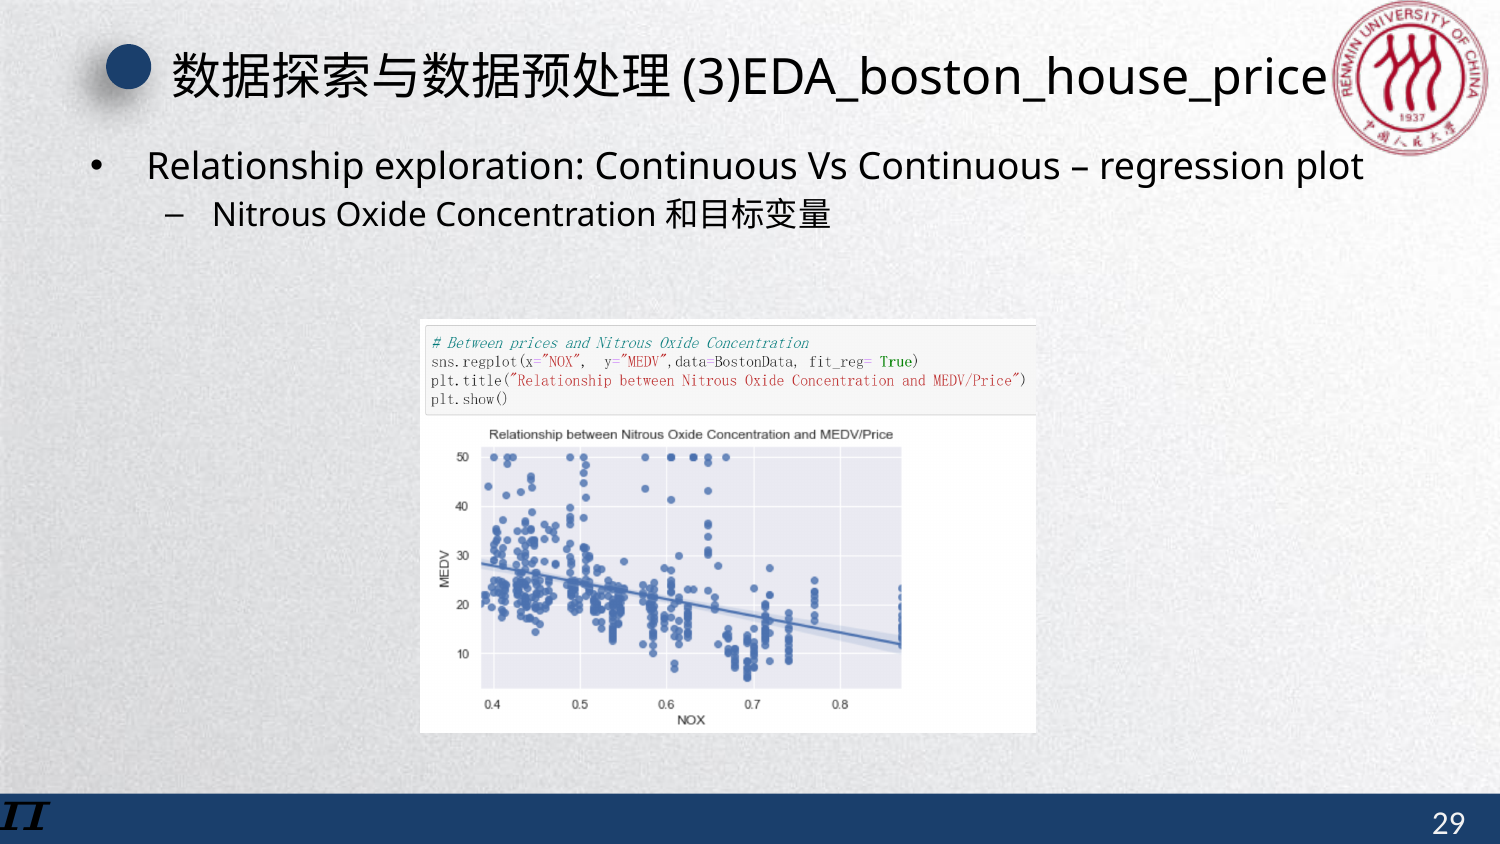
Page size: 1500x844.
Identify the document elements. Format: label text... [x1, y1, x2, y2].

list Relationship exploration: Continuous Vs Continuous – regression plot Nitrous Oxide Concentration和目标变量 [75, 134, 1425, 781]
title 数据探索与数据预处理(3)EDA_boston_house_price [75, 33, 1425, 116]
picture [0, 0, 1500, 793]
